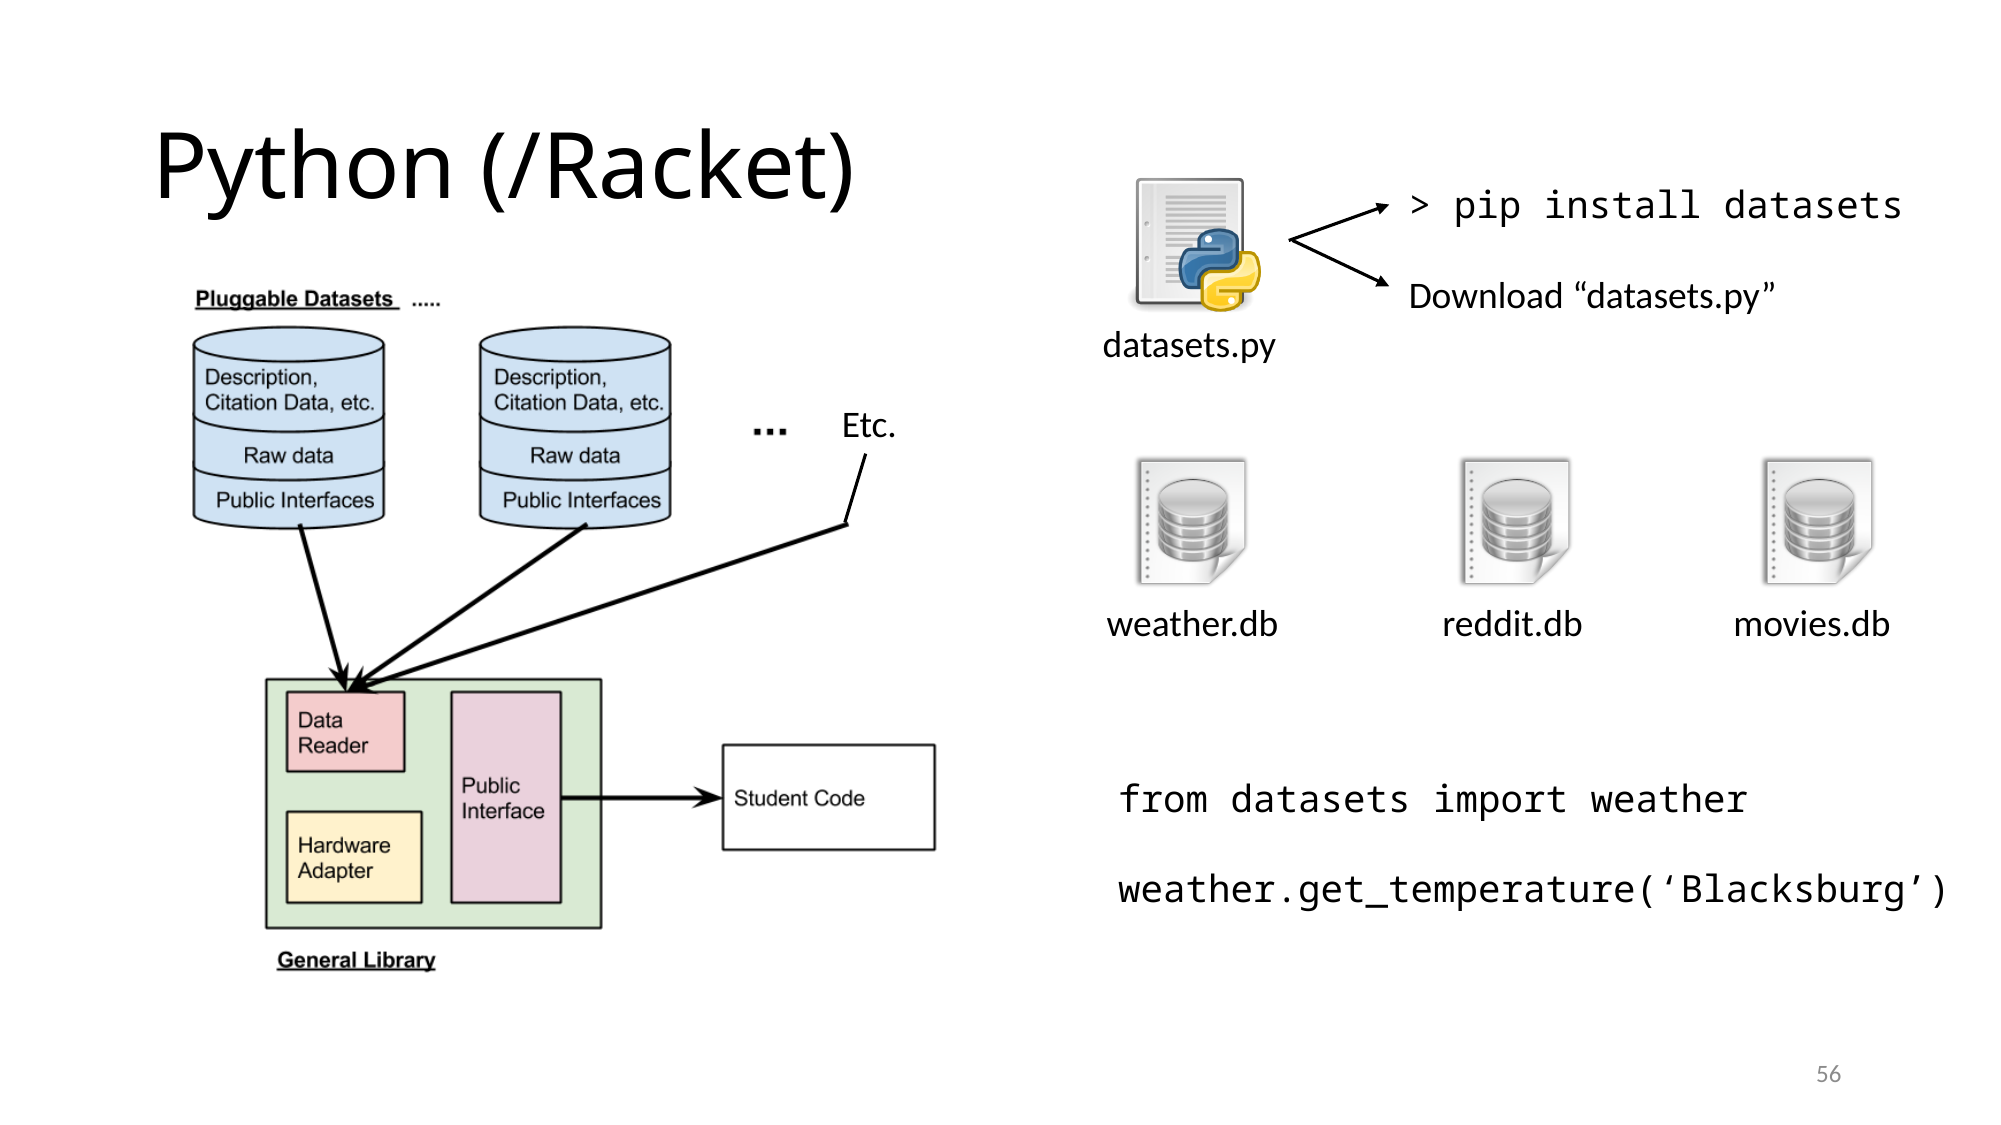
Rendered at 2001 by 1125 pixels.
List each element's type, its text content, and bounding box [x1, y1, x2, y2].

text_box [1292, 241, 1390, 287]
text_box from datasets import weather weather.get_temperature(‘Blacksburg’) [1103, 767, 1966, 918]
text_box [844, 453, 866, 523]
text_box weather.db [1091, 591, 1294, 651]
text_box Download “datasets.py” [1393, 263, 1792, 324]
title Python (/Racket) [137, 59, 1863, 278]
text_box reddit.db [1427, 591, 1599, 651]
text_box movies.db [1718, 591, 1906, 651]
text_box > pip install datasets [1394, 173, 1919, 234]
slide_number 56 [1412, 1042, 1863, 1103]
picture [1750, 453, 1889, 592]
picture [1448, 453, 1586, 592]
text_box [1288, 204, 1390, 241]
picture [1124, 453, 1262, 592]
picture [1117, 168, 1262, 313]
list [175, 277, 971, 992]
text_box datasets.py [1087, 312, 1292, 372]
